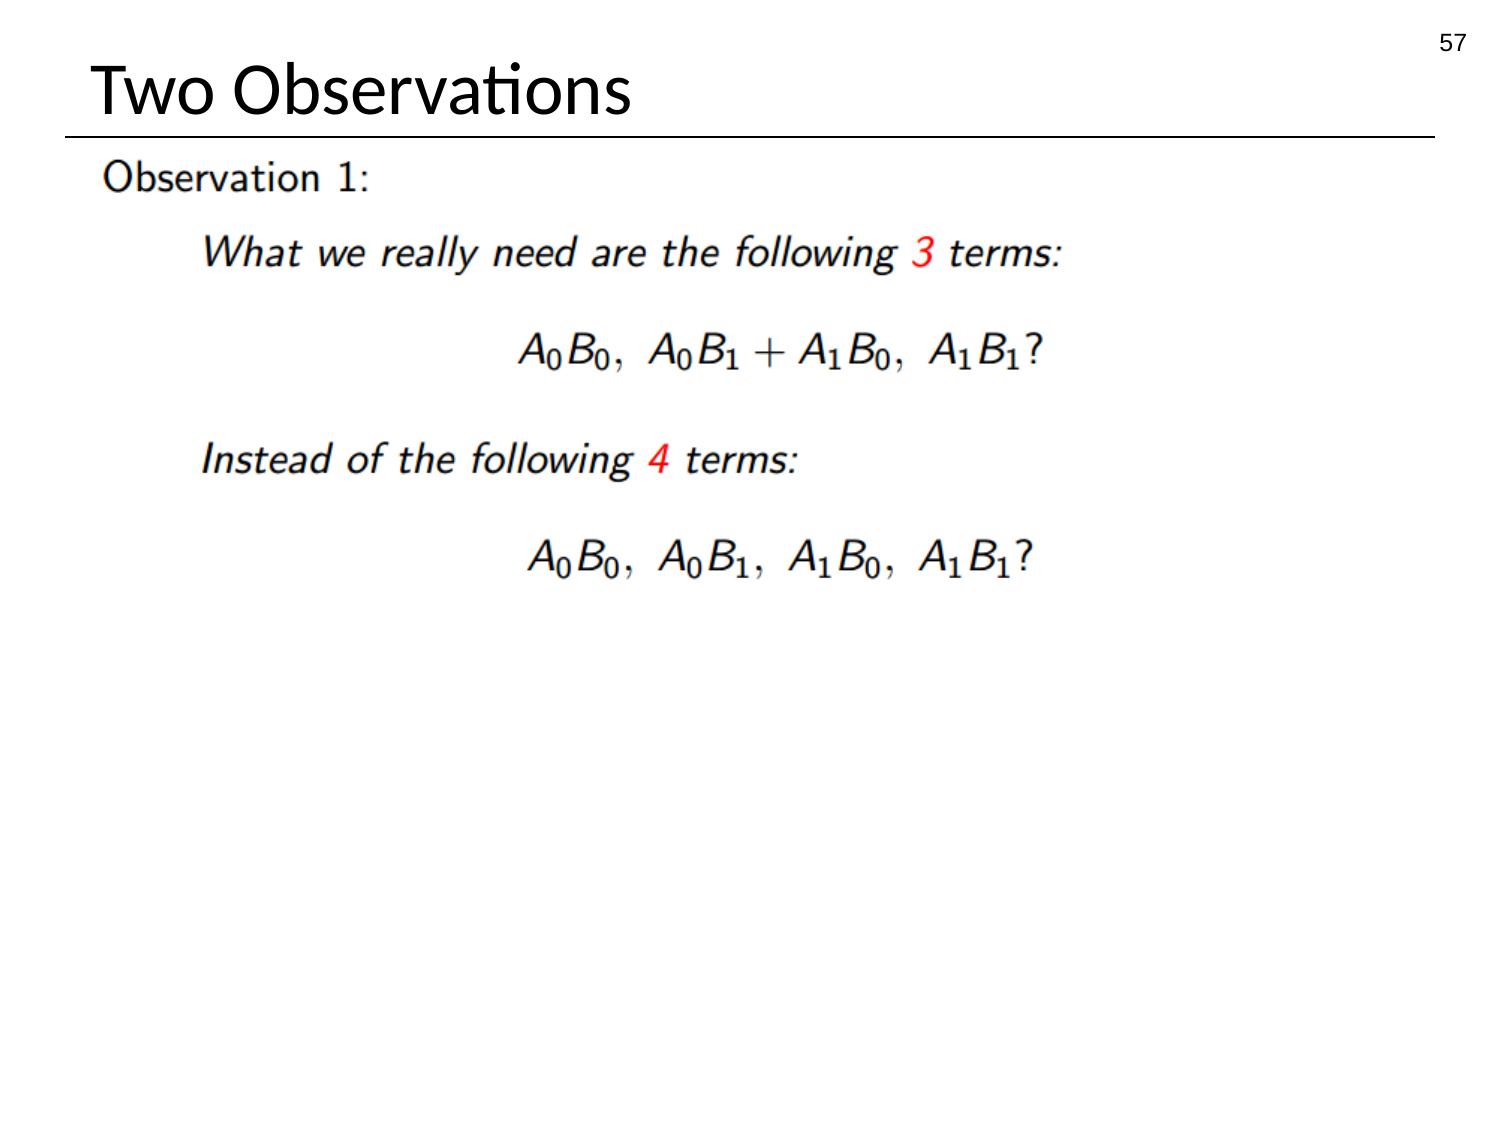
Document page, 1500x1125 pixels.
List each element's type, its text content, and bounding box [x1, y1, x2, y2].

title Two Observations [75, 20, 1425, 138]
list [76, 148, 1448, 1118]
slide_number 57 [1131, 18, 1483, 62]
